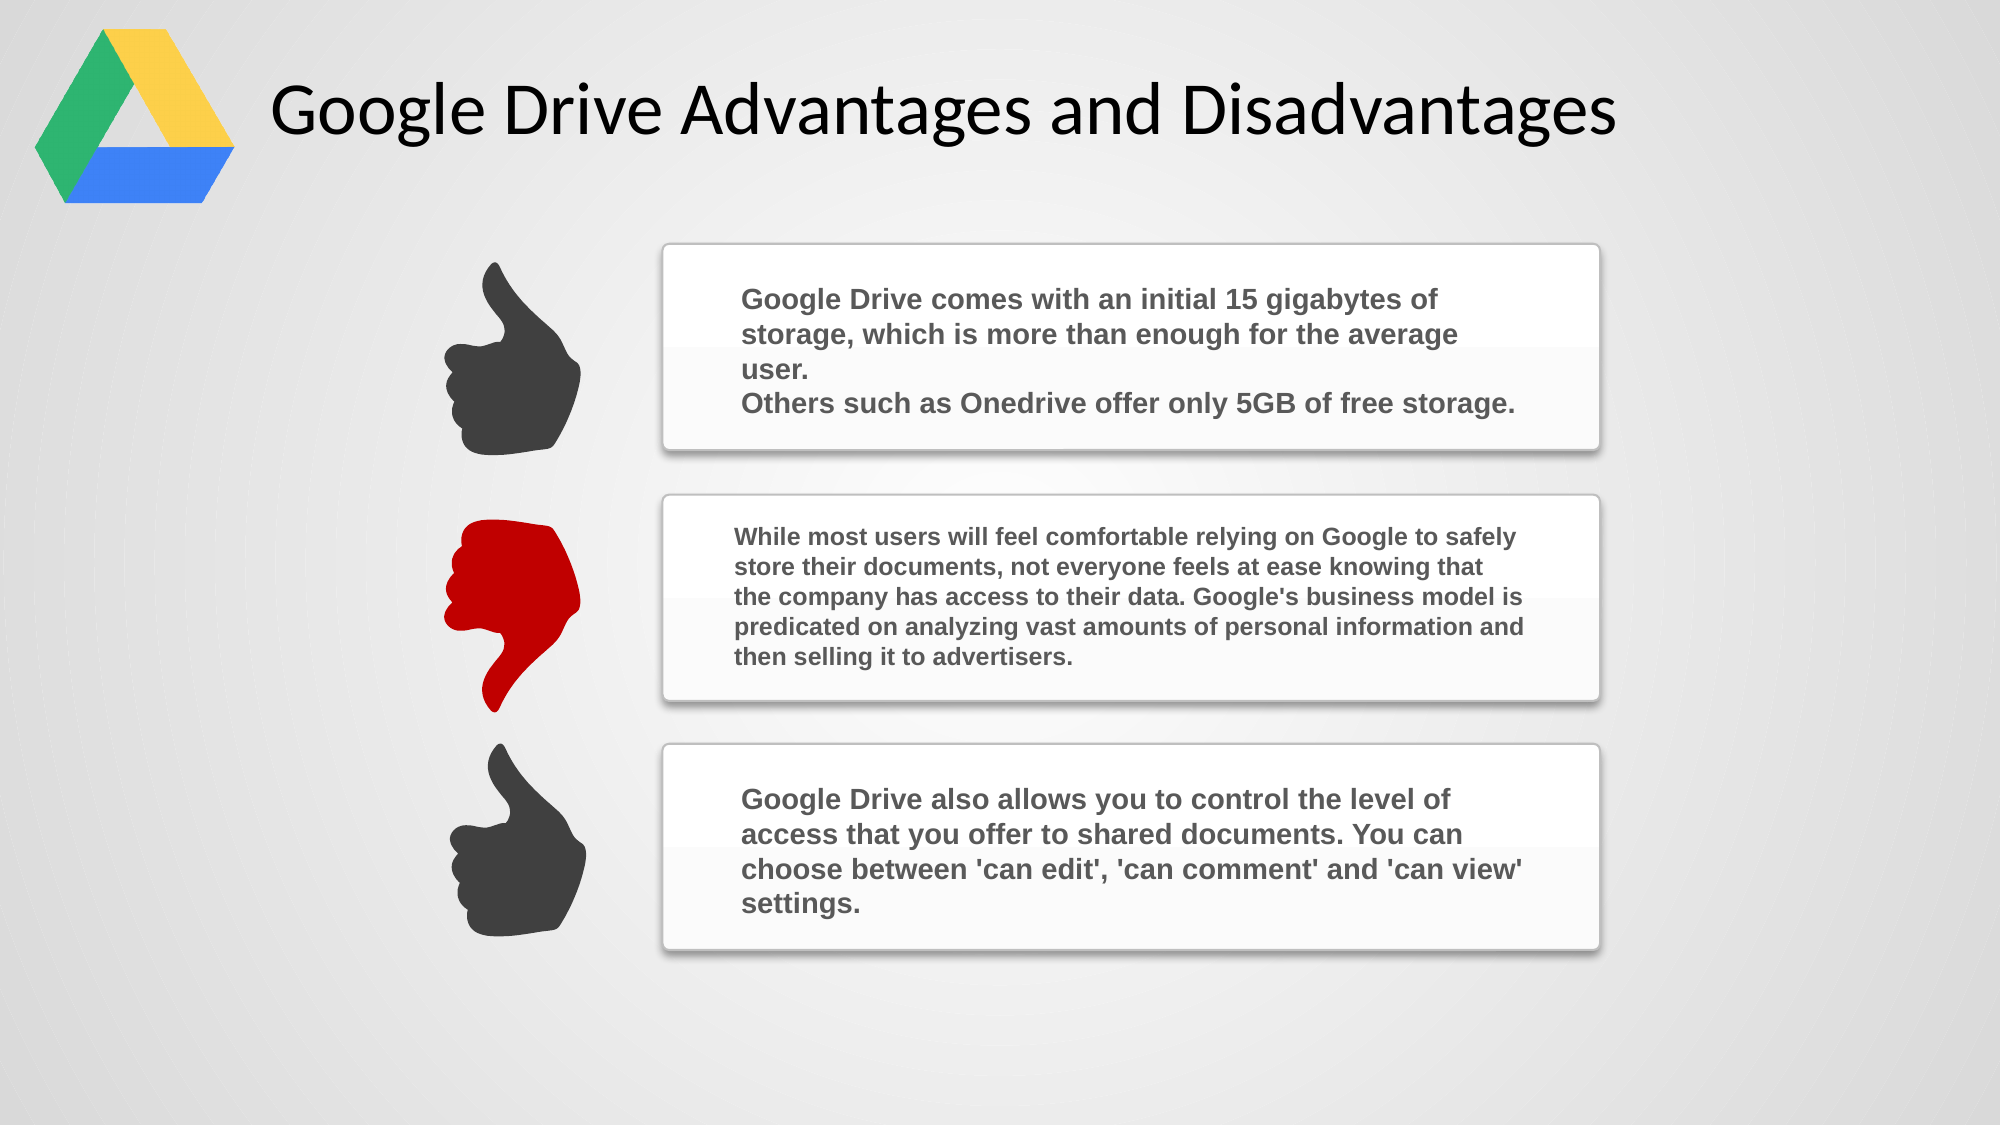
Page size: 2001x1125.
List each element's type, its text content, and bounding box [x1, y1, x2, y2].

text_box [662, 494, 1601, 702]
text_box [449, 743, 587, 937]
picture [17, 0, 251, 233]
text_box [662, 743, 1601, 951]
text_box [662, 243, 1601, 451]
text_box [444, 262, 581, 456]
text_box [444, 519, 581, 713]
title Google Drive Advantages and Disadvantages [255, 37, 1863, 171]
